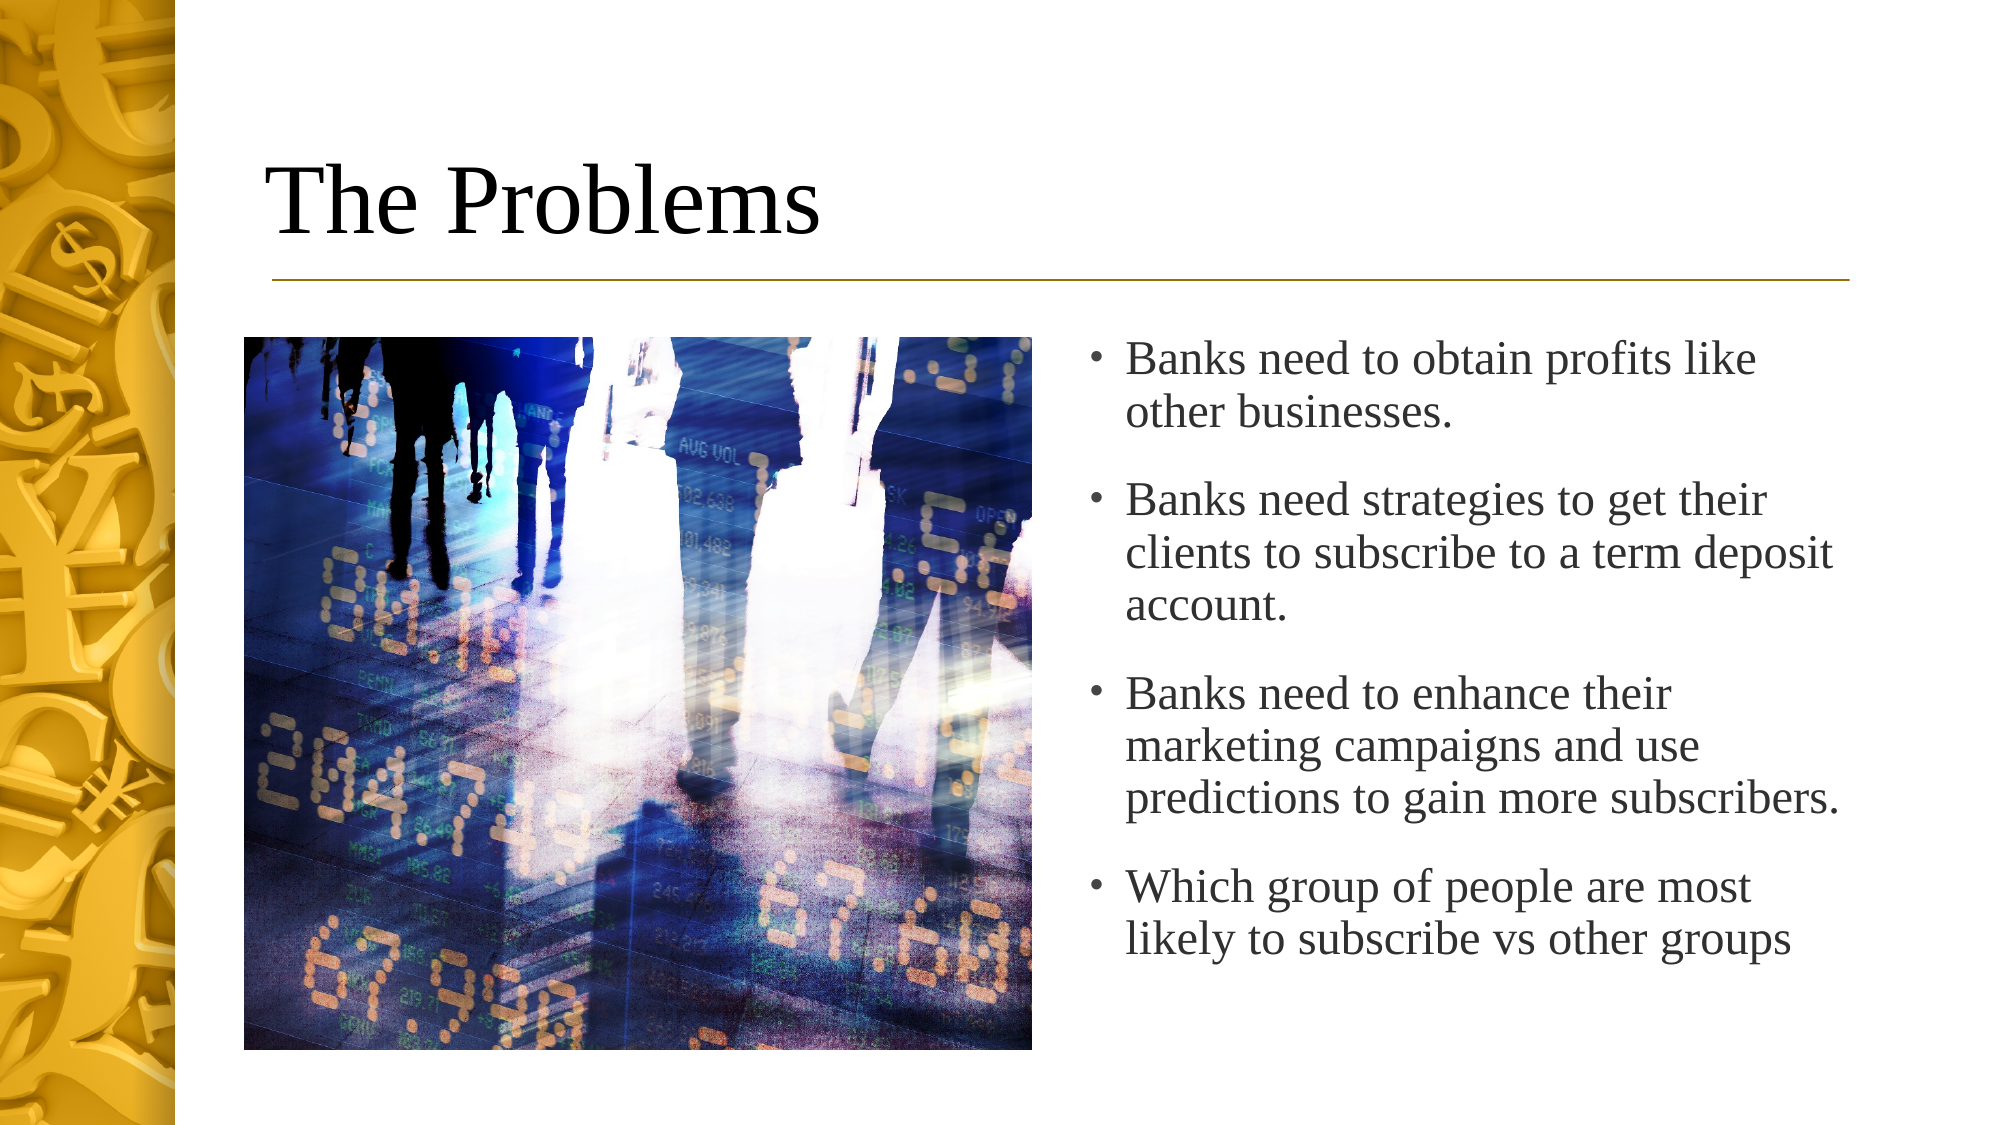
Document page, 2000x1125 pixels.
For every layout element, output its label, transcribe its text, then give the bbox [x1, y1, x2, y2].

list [243, 337, 1032, 1050]
picture [0, 0, 175, 1125]
title The Problems [249, 62, 1863, 263]
list Banks need to obtain profits like other businesses. Banks need strategies to get their clients to subscribe to a term deposit account. Banks need to enhance their marketing campaigns and use predictions to gain more subscribers. Which group of people are most likely to subscribe vs other groups [1074, 325, 1863, 1013]
